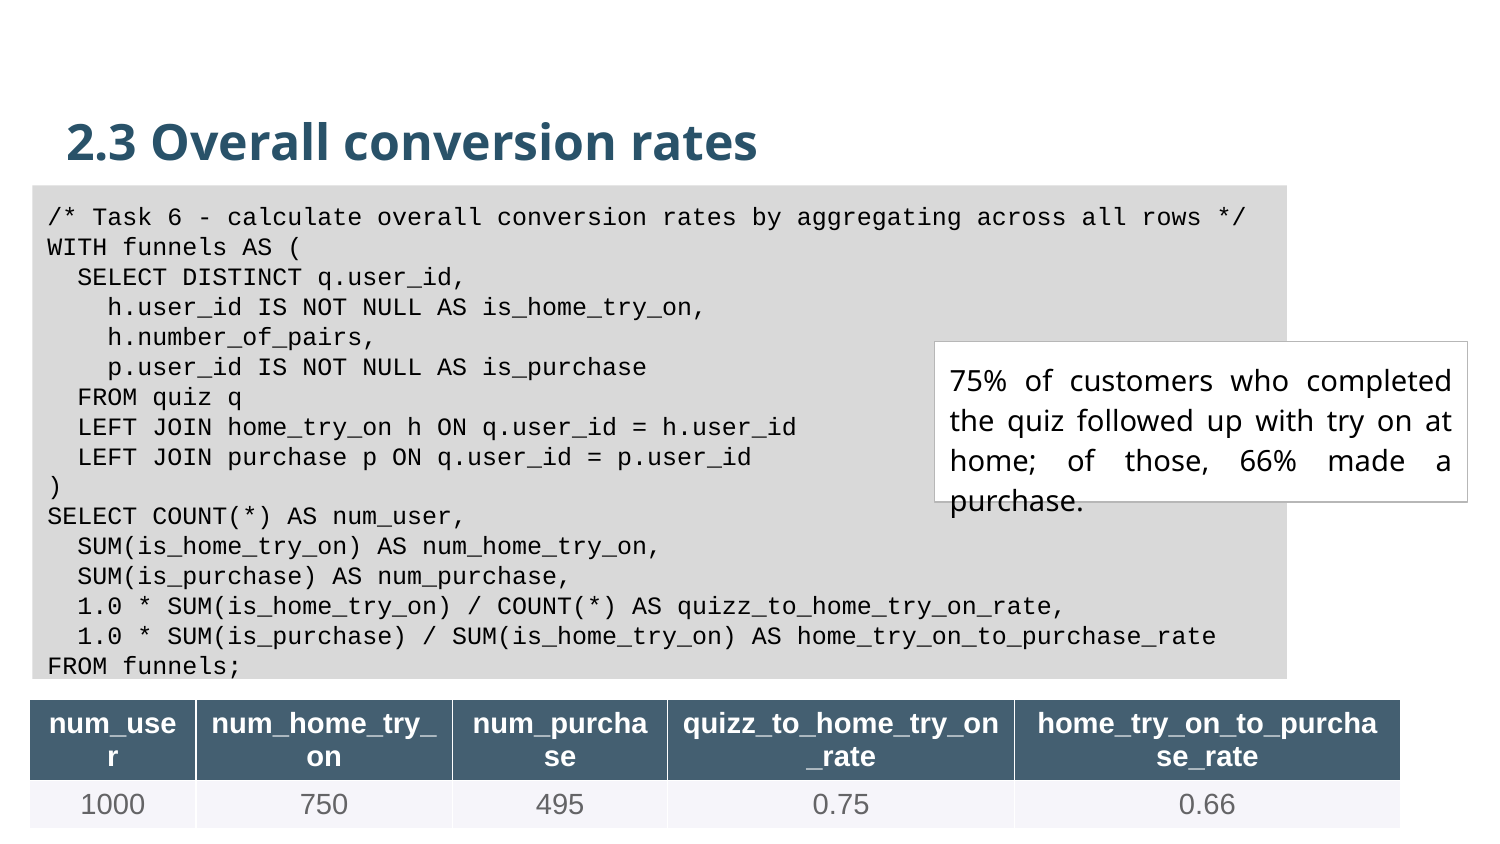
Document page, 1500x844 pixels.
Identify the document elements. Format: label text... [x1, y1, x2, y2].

table_header home_try_on_to_purchase_rate [1015, 700, 1400, 780]
table_header num_home_try_on [197, 700, 452, 780]
text_box 75% of customers who completed the quiz followed up with try on at home; of those, 66% made a purchase. [934, 341, 1468, 502]
text_box /* Task 6 - calculate overall conversion rates by aggregating across all rows */ WITH funnels AS ( SELECT DISTINCT q.user_id, h.user_id IS NOT NULL AS is_home_try_on, h.number_of_pairs, p.user_id IS NOT NULL AS is_purchase FROM quiz q LEFT JOIN home_try_on h ON q.user_id = h.user_id LEFT JOIN purchase p ON q.user_id = p.user_id ) SELECT COUNT(*) AS num_user, SUM(is_home_try_on) AS num_home_try_on, SUM(is_purchase) AS num_purchase, 1.0 * SUM(is_home_try_on) / COUNT(*) AS quizz_to_home_try_on_rate, 1.0 * SUM(is_purchase) / SUM(is_home_try_on) AS home_try_on_to_purchase_rate FROM funnels; [32, 185, 1287, 679]
text_box 2.3 Overall conversion rates [51, 48, 1449, 186]
table_header num_user [30, 700, 195, 780]
table_header num_purchase [453, 700, 667, 780]
table_cell 1000 [30, 781, 195, 828]
table_cell 750 [197, 781, 452, 828]
table_header quizz_to_home_try_on_rate [668, 700, 1014, 780]
table_cell 0.75 [668, 781, 1014, 828]
table_cell 495 [453, 781, 667, 828]
table_cell 0.66 [1015, 781, 1400, 828]
